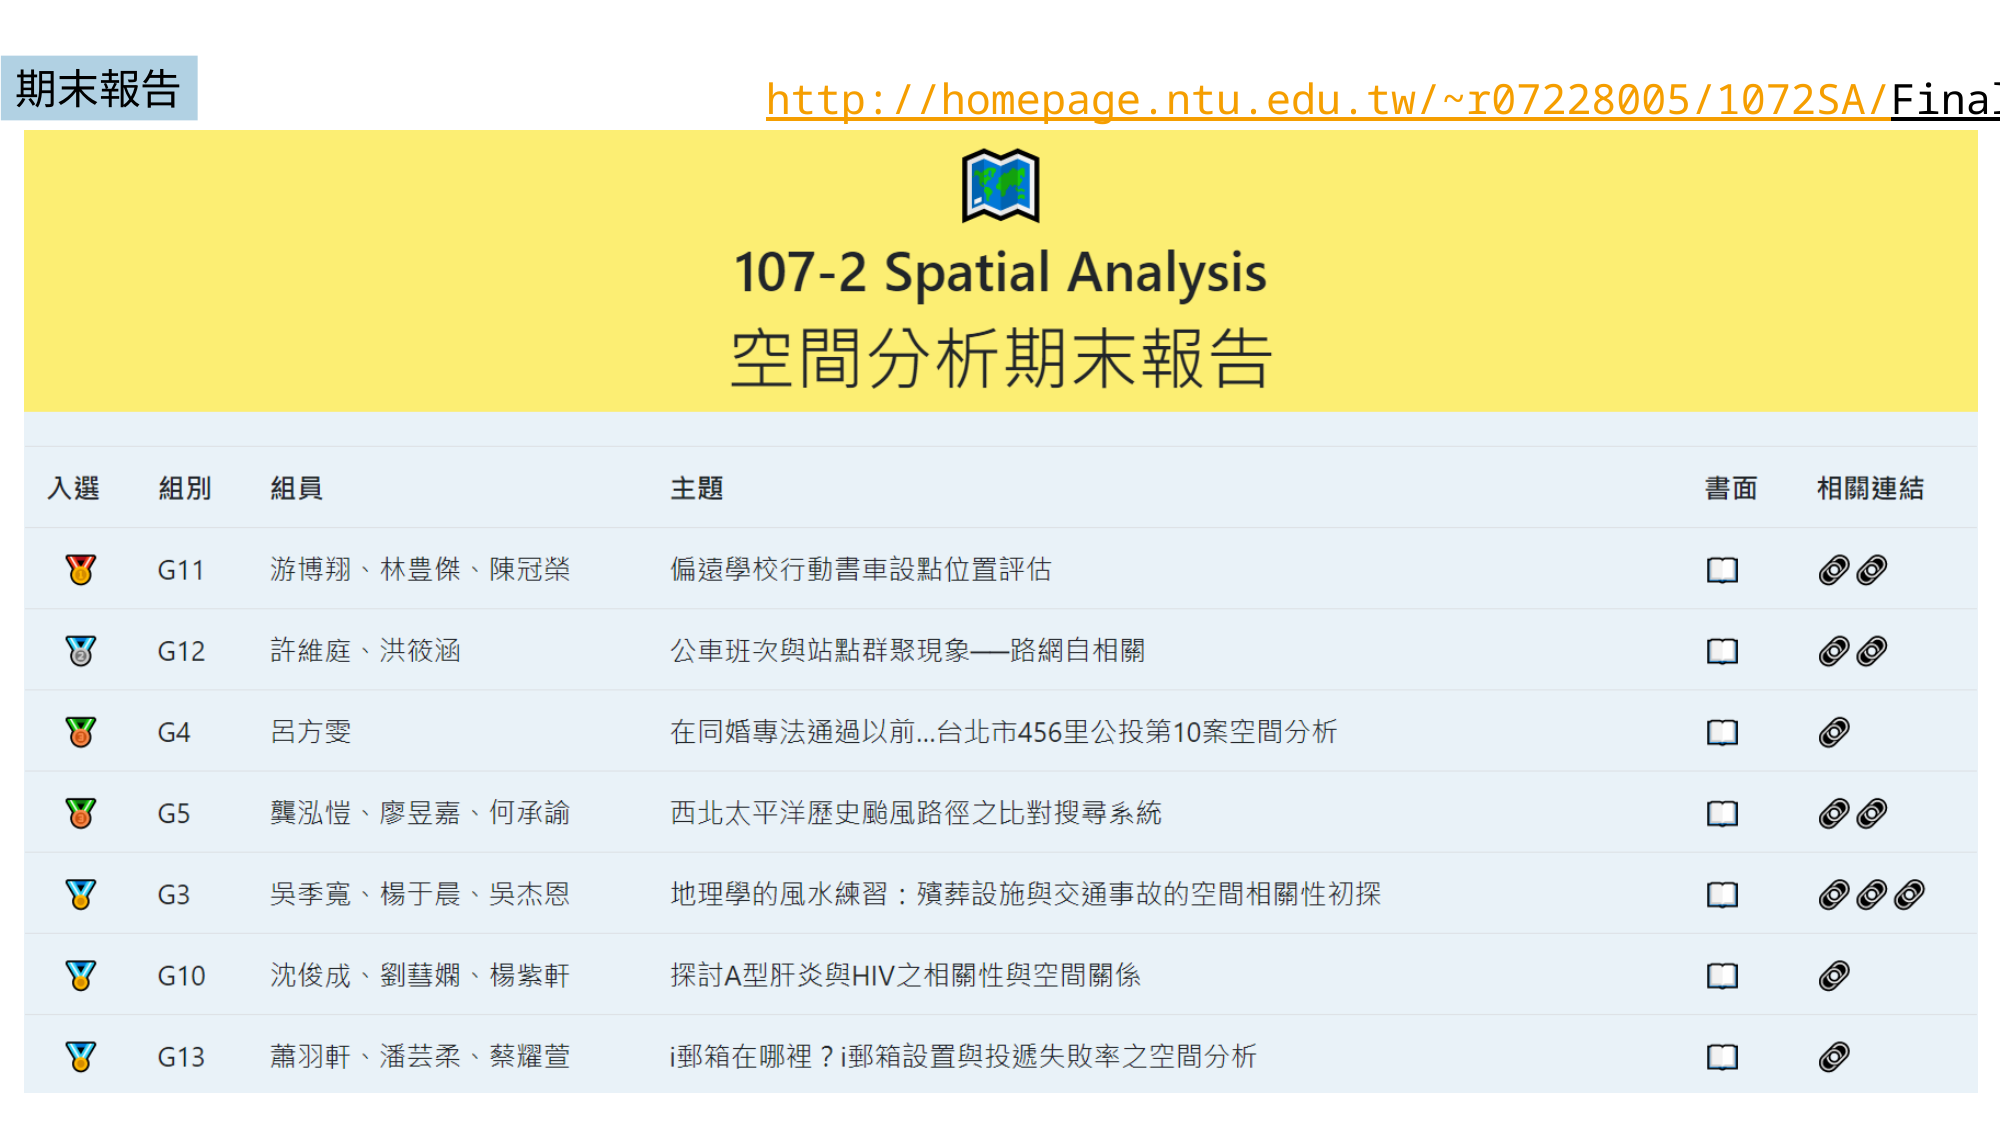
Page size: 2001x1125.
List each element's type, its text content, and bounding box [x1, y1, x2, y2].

text_box 期末報告 [0, 55, 198, 121]
text_box http://homepage.ntu.edu.tw/~r07228005/1072SA/Final [751, 65, 2000, 137]
picture [24, 130, 1978, 1093]
